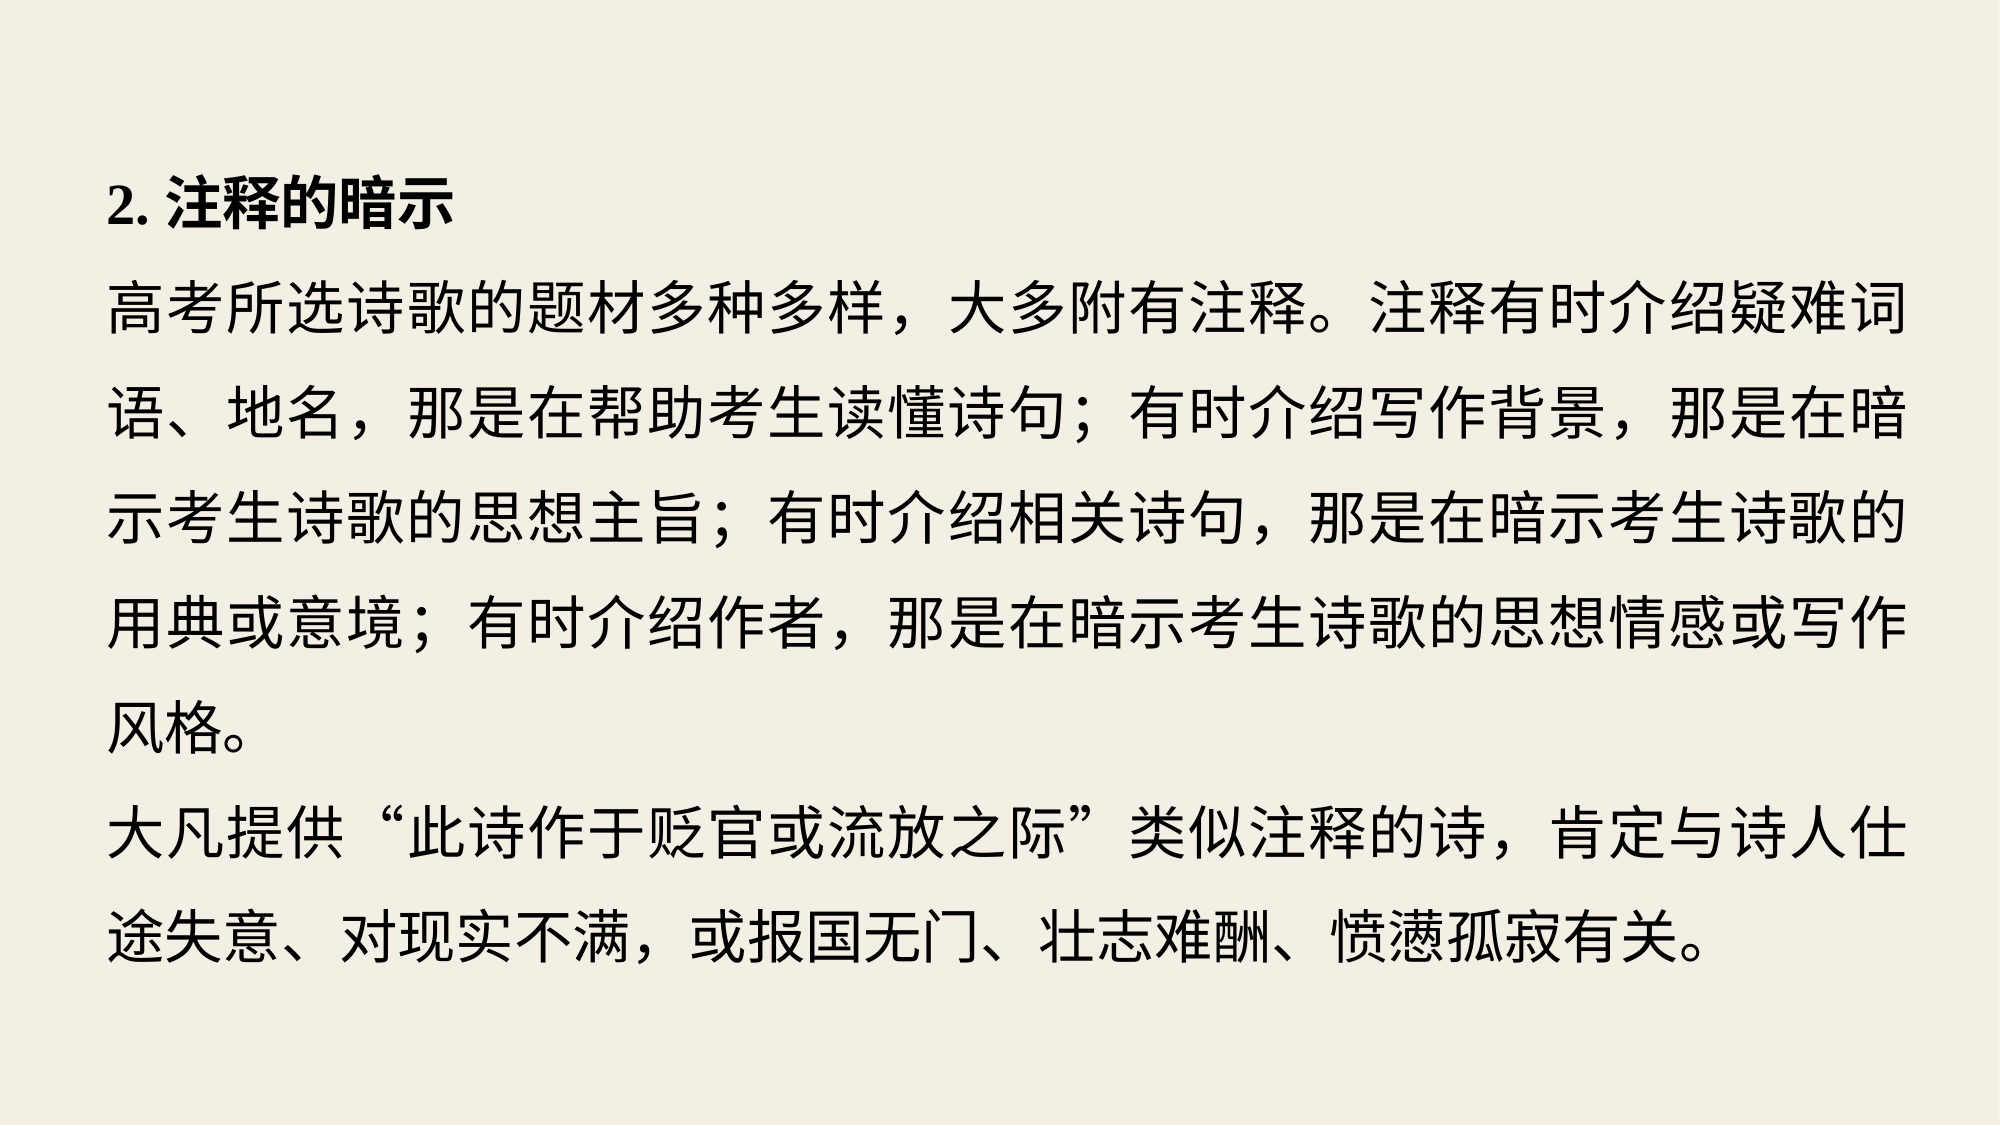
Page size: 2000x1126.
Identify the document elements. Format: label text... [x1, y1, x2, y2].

text_box 2.注释的暗示 高考所选诗歌的题材多种多样，大多附有注释。注释有时介绍疑难词语、地名，那是在帮助考生读懂诗句；有时介绍写作背景，那是在暗示考生诗歌的思想主旨；有时介绍相关诗句，那是在暗示考生诗歌的用典或意境；有时介绍作者，那是在暗示考生诗歌的思想情感或写作风格。 大凡提供“此诗作于贬官或流放之际”类似注释的诗，肯定与诗人仕途失意、对现实不满，或报国无门、壮志难酬、愤懑孤寂有关。 [86, 121, 1928, 981]
